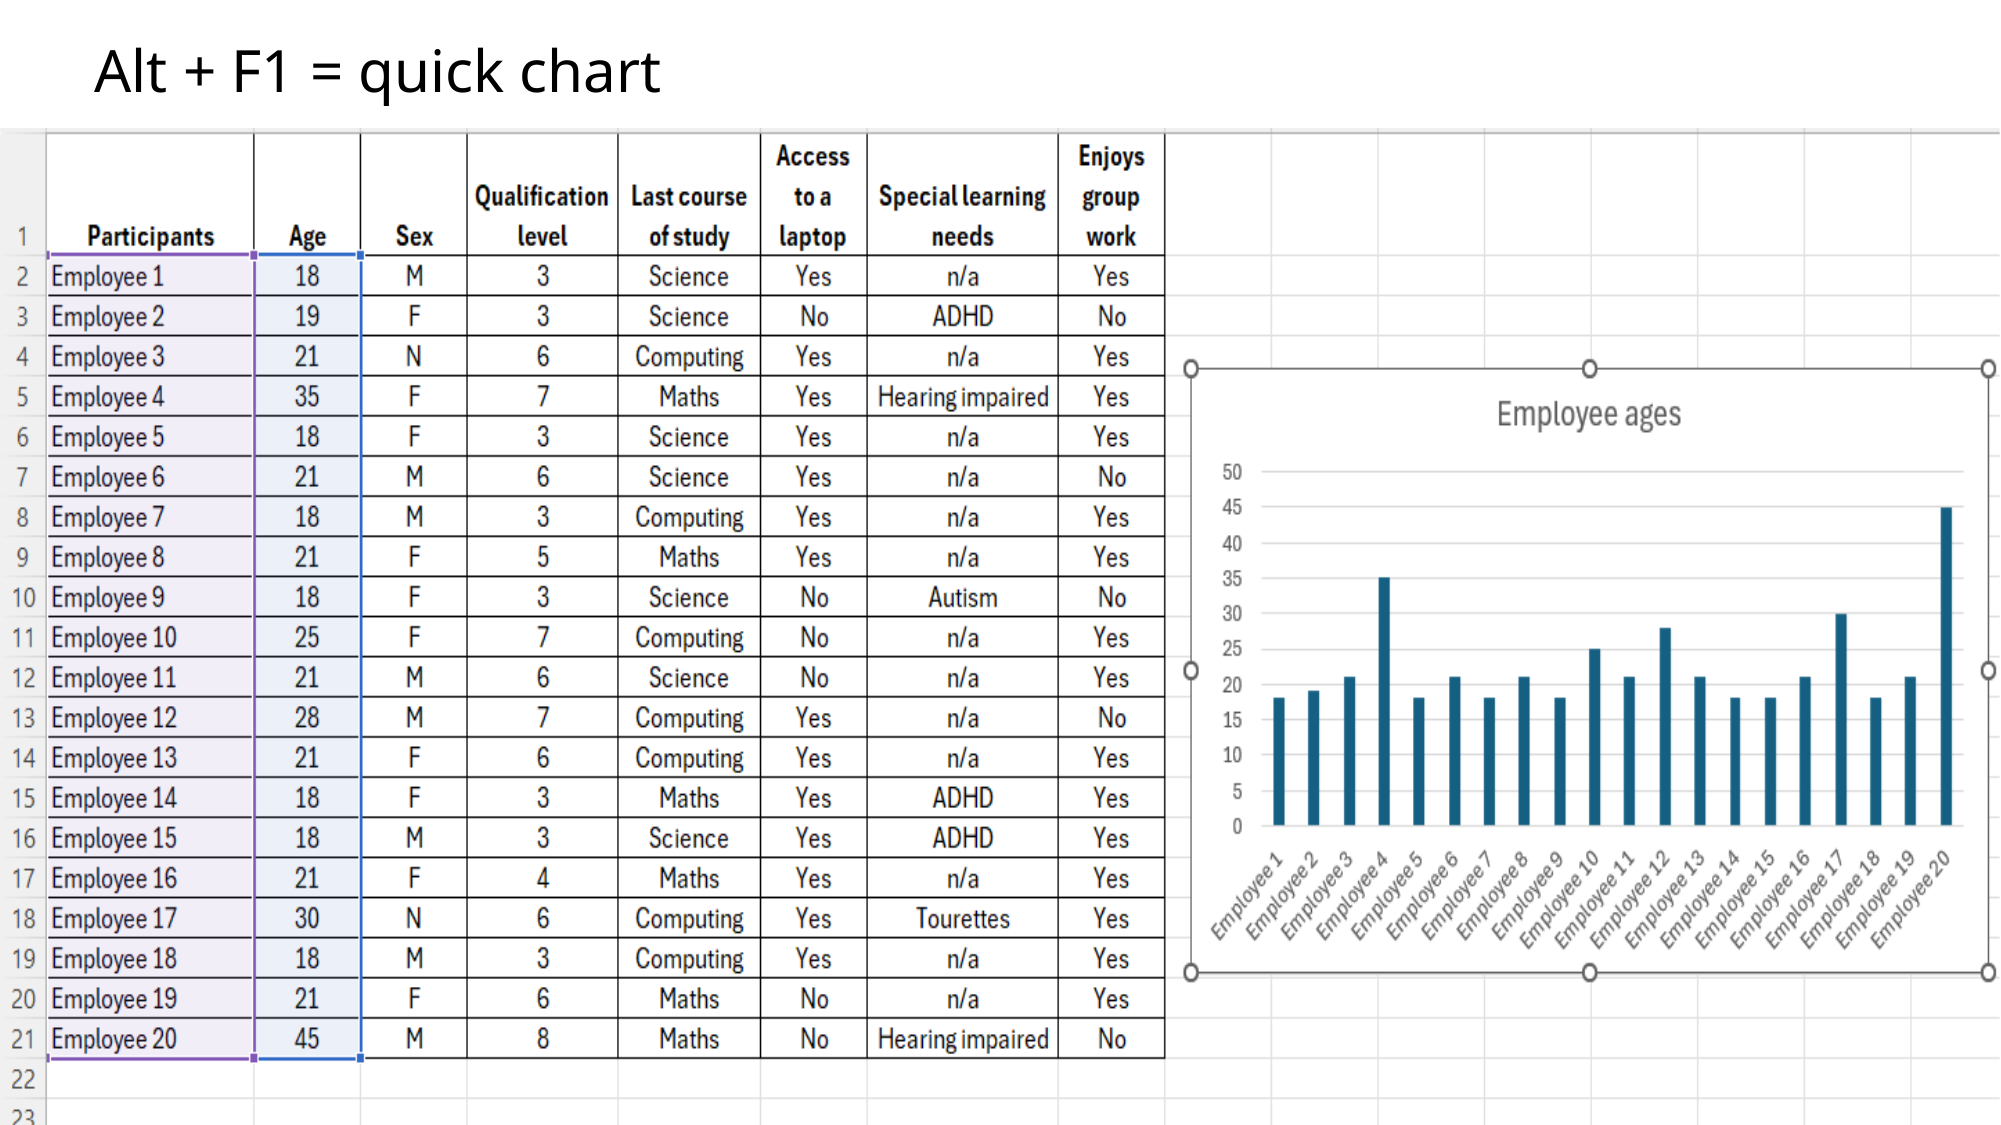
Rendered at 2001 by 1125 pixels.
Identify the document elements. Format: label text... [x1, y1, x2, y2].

text_box Alt + F1 = quick chart [79, 26, 737, 112]
picture [0, 128, 2000, 1125]
